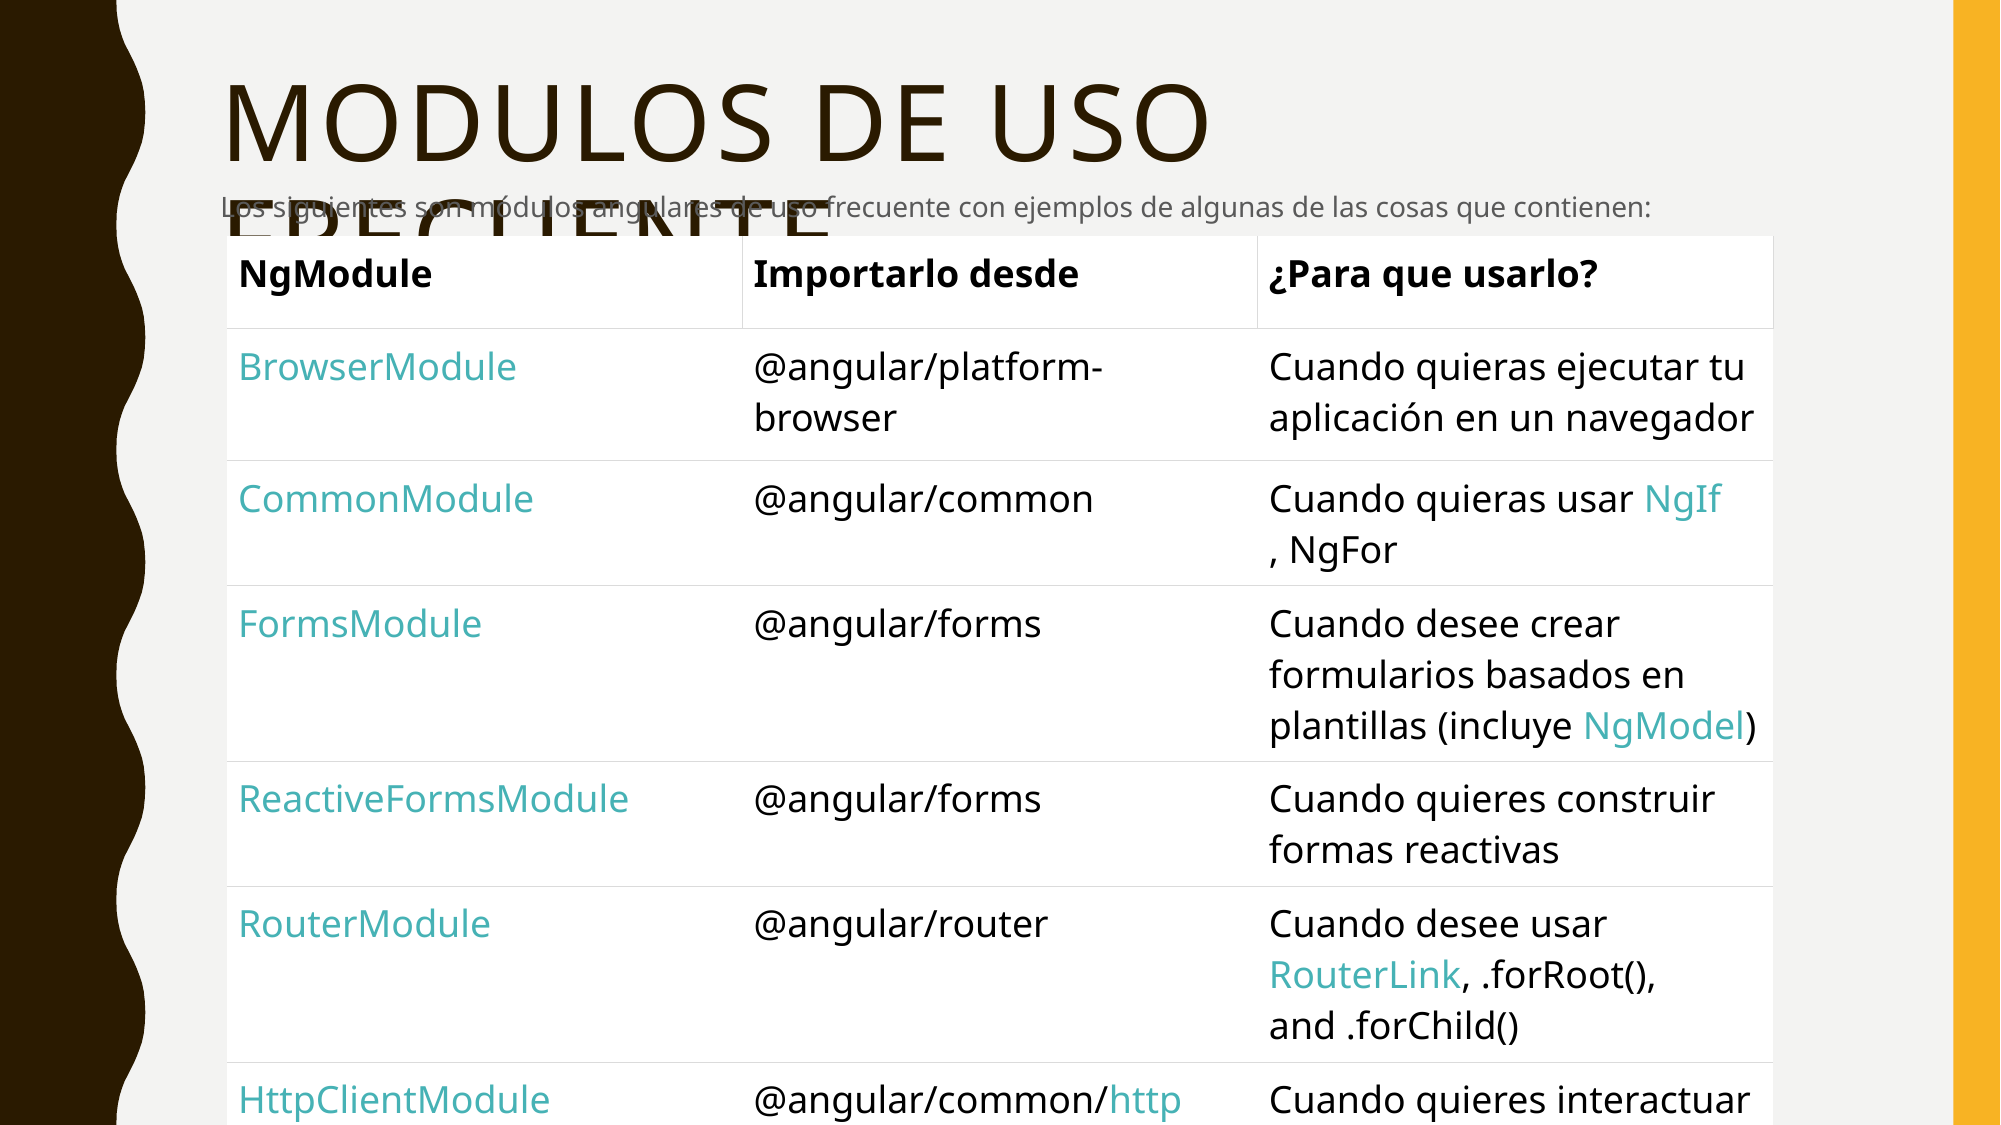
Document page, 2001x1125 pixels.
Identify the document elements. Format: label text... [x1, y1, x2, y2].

table_cell Cuando desee crear formularios basados en plantillas (incluye NgModel) [1258, 586, 1773, 761]
table_cell Cuando quieras usar NgIf, NgFor [1258, 461, 1773, 585]
table_cell Cuando desee usar RouterLink, .forRoot(), and .forChild() [1258, 887, 1773, 1062]
table_cell FormsModule [227, 586, 742, 761]
table_cell @angular/router [742, 887, 1258, 1062]
table_cell Cuando quieres construir formas reactivas [1258, 762, 1773, 886]
table_cell RouterModule [227, 887, 742, 1062]
table_cell ReactiveFormsModule [227, 762, 742, 886]
table_cell @angular/common/http [742, 1063, 1258, 1125]
table_cell @angular/platform-browser [742, 329, 1258, 460]
table_header NgModule [227, 236, 742, 328]
table_header ¿Para que usarlo? [1258, 236, 1773, 328]
table_cell BrowserModule [227, 329, 742, 460]
table_cell @angular/forms [742, 586, 1258, 761]
list Los siguientes son módulos angulares de uso frecuente con ejemplos de algunas de las cosas que contienen: [205, 178, 1795, 263]
title MODULOS DE USO FRECUENTE [205, 62, 1875, 193]
table_cell @angular/forms [742, 762, 1258, 886]
table_cell HttpClientModule [227, 1063, 742, 1125]
table_cell CommonModule [227, 461, 742, 585]
table_cell Cuando quieres interactuar con un servidor [1258, 1063, 1773, 1125]
table_header Importarlo desde [743, 236, 1257, 328]
table_cell @angular/common [742, 461, 1258, 585]
table_cell Cuando quieras ejecutar tu aplicación en un navegador [1258, 329, 1773, 460]
